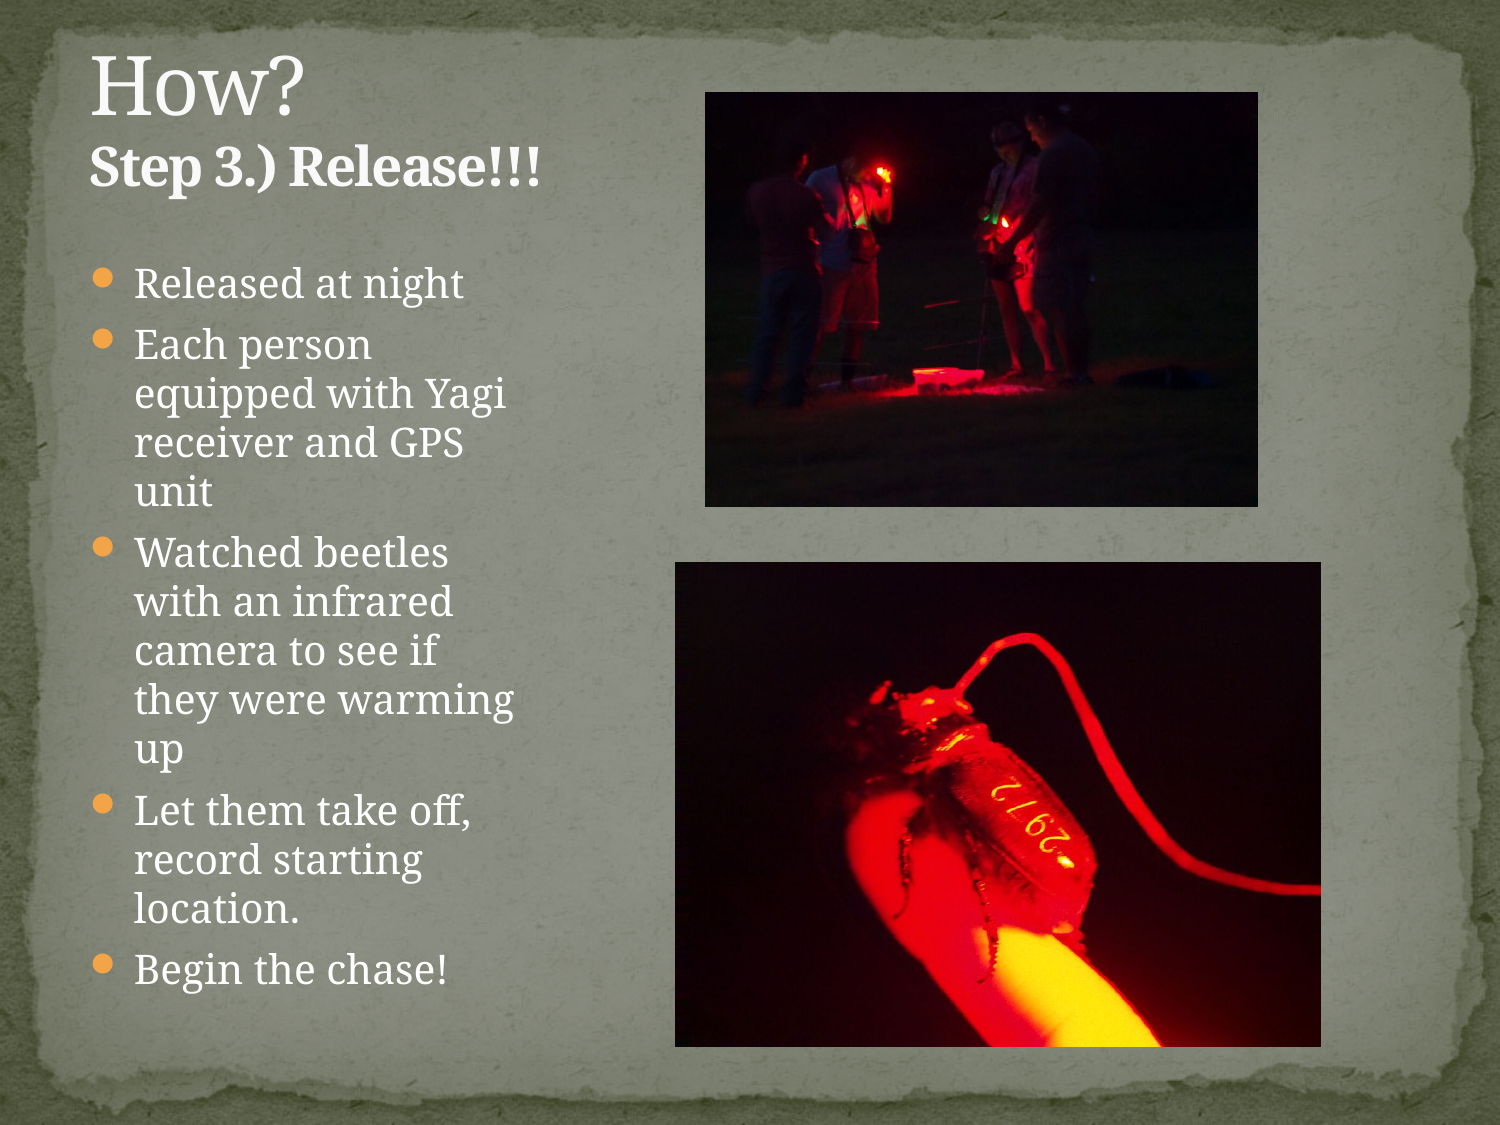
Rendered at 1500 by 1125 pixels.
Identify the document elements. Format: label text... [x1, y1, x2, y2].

list Released at night Each person equipped with Yagi receiver and GPS unit Watched beetles with an infrared camera to see if they were warming up Let them take off, record starting location. Begin the chase! [75, 249, 537, 1000]
picture [675, 562, 1321, 1047]
picture [705, 92, 1258, 507]
title How? Step 3.) Release!!! [74, 24, 1425, 206]
